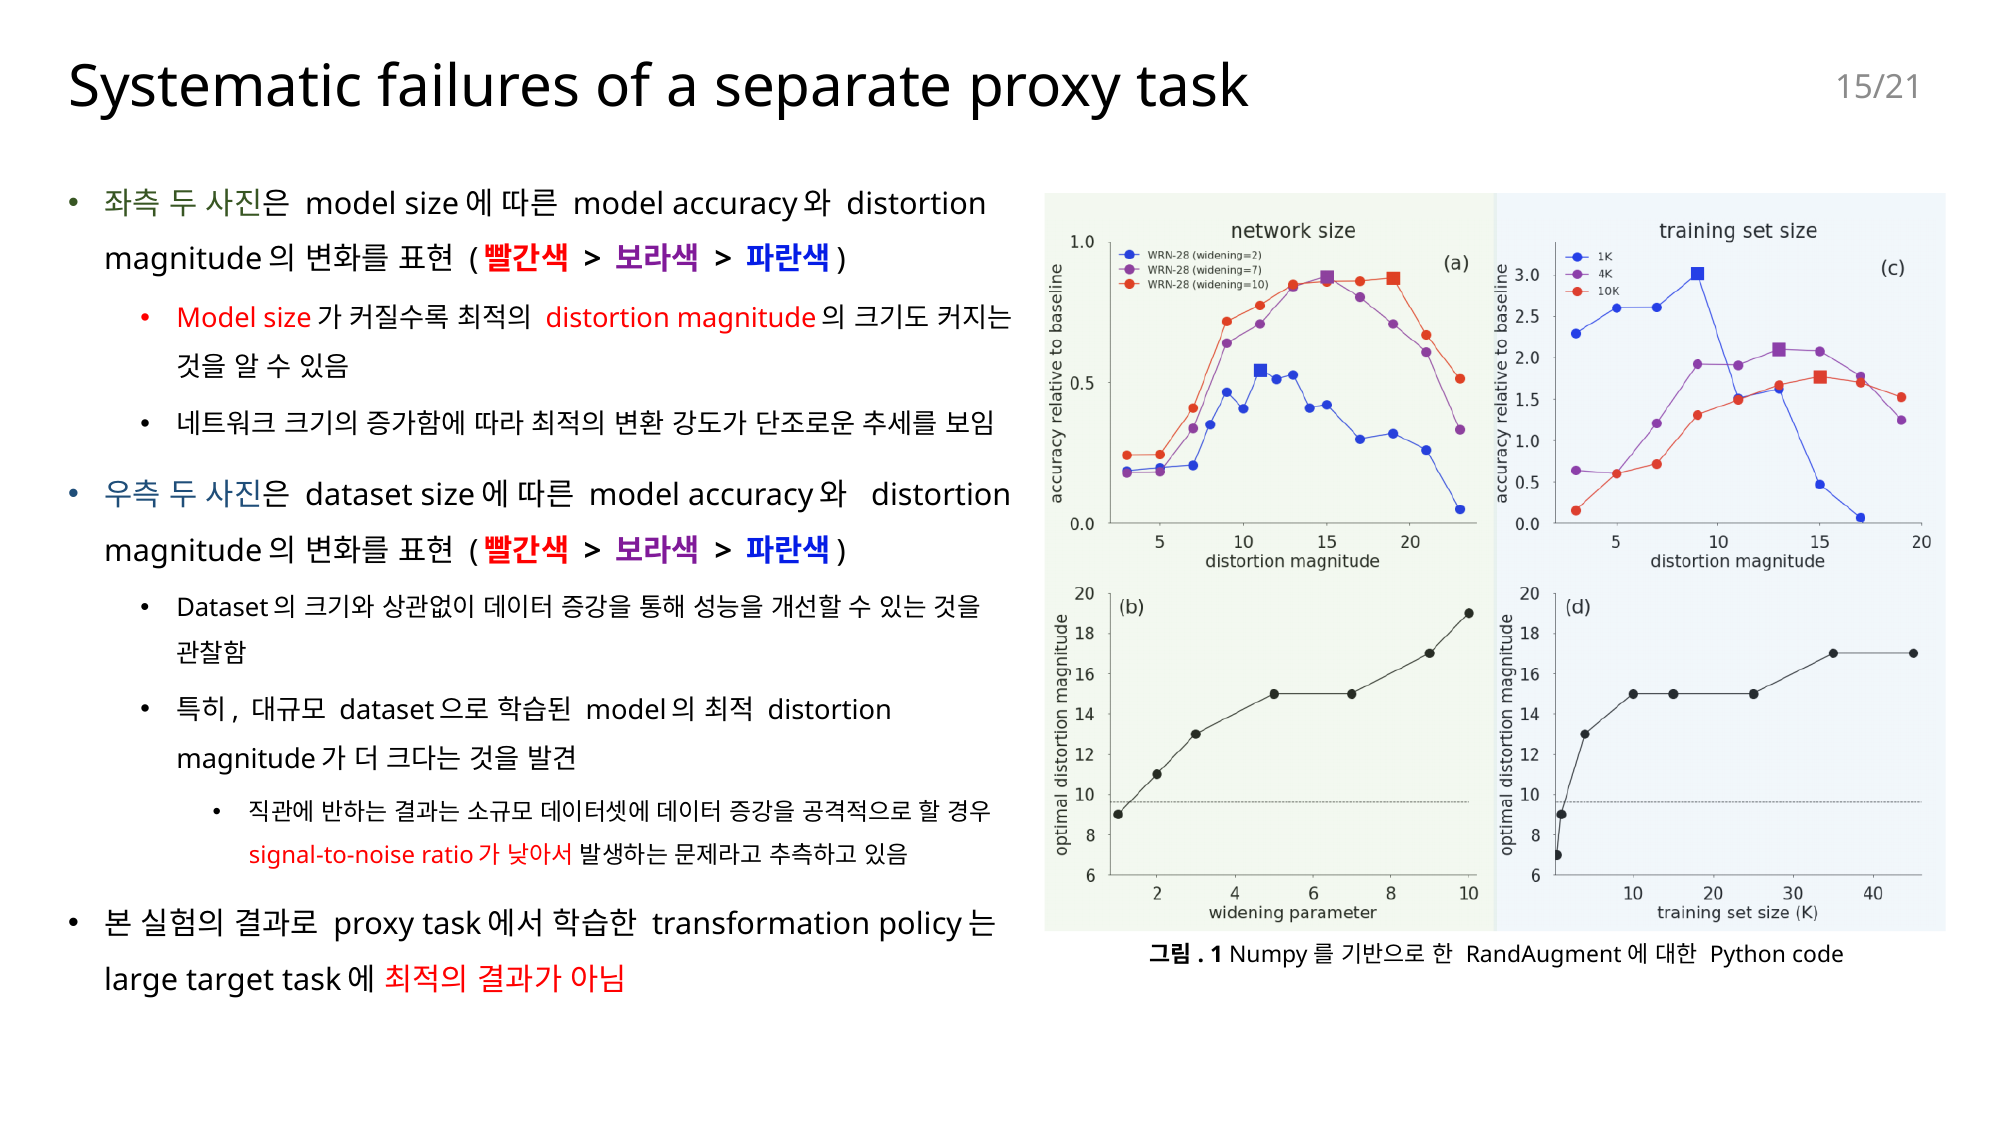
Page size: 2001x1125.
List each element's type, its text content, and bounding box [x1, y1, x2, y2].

text_box 그림. 1 Numpy를 기반으로 한 RandAugment에 대한 Python code [1044, 931, 1950, 974]
list 좌측 두 사진은 model size에 따른 model accuracy와 distortion magnitude의 변화를 표현 (빨간색 > 보라색 > 파란색) Model size가 커질수록 최적의 distortion magnitude의 크기도 커지는 것을 알 수 있음 네트워크 크기의 증가함에 따라 최적의 변환 강도가 단조로운 추세를 보임 우측 두 사진은 dataset size에 따른 model accuracy와 distortion magnitude의 변화를 표현 (빨간색 > 보라색 > 파란색) Dataset의 크기와 상관없이 데이터 증강을 통해 성능을 개선할 수 있는 것을 관찰함 특히, 대규모 dataset으로 학습된 model의 최적 distortion magnitude가 더 크다는 것을 발견 직관에 반하는 결과는 소규모 데이터셋에 데이터 증강을 공격적으로 할 경우 signal-to-noise ratio가 낮아서 발생하는 문제라고 추측하고 있음 본 실험의 결과로 proxy task에서 학습한 transformation policy는 large target task에 최적의 결과가 아님 [53, 157, 1043, 1005]
picture [1040, 193, 1947, 932]
slide_number 14/21 [1496, 38, 1947, 137]
title Systematic failures of a separate proxy task [53, 38, 1947, 138]
